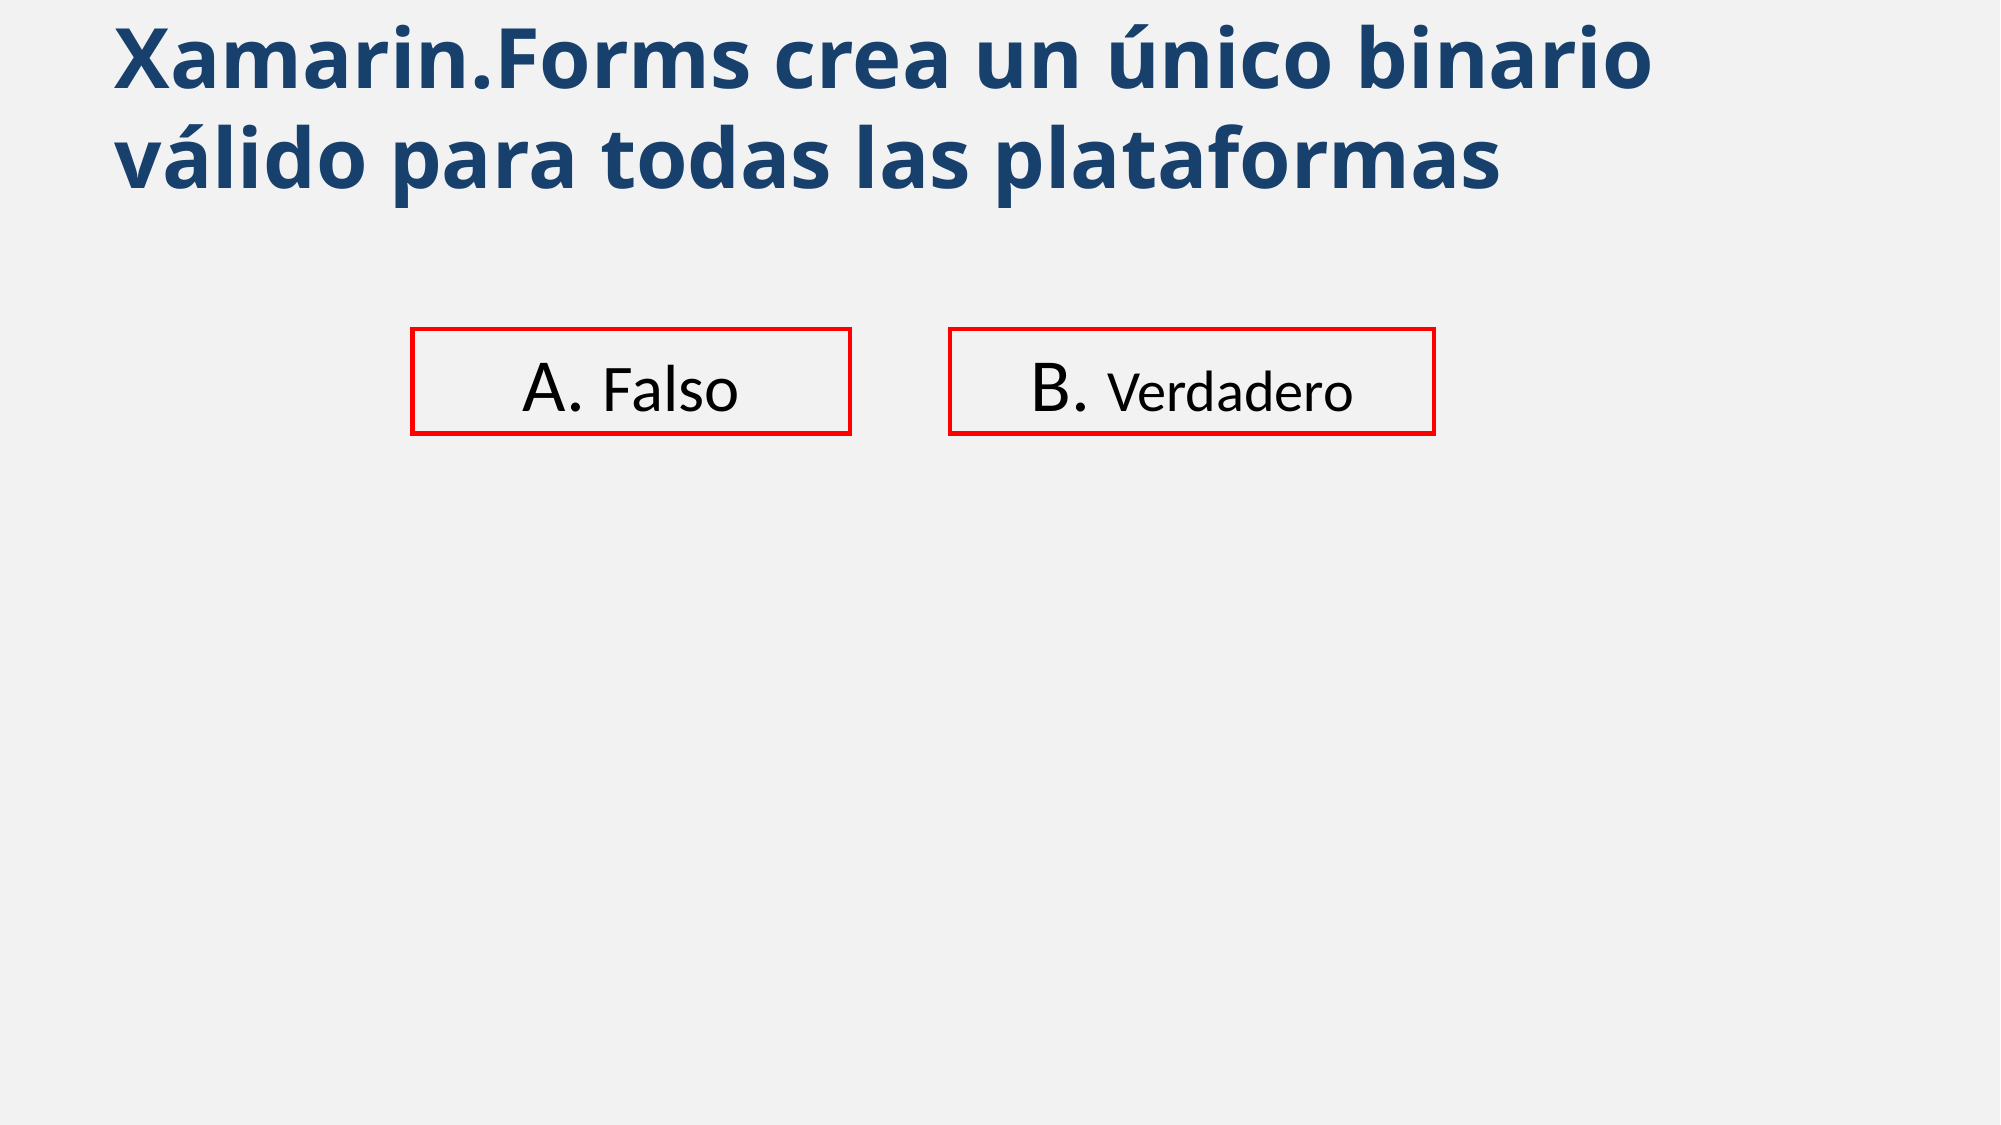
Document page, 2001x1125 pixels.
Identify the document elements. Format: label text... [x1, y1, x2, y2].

title Xamarin.Forms crea un único binario válido para todas las plataformas [99, 61, 1900, 249]
text_box A. Falso [412, 329, 850, 434]
text_box B. Verdadero [950, 329, 1435, 434]
